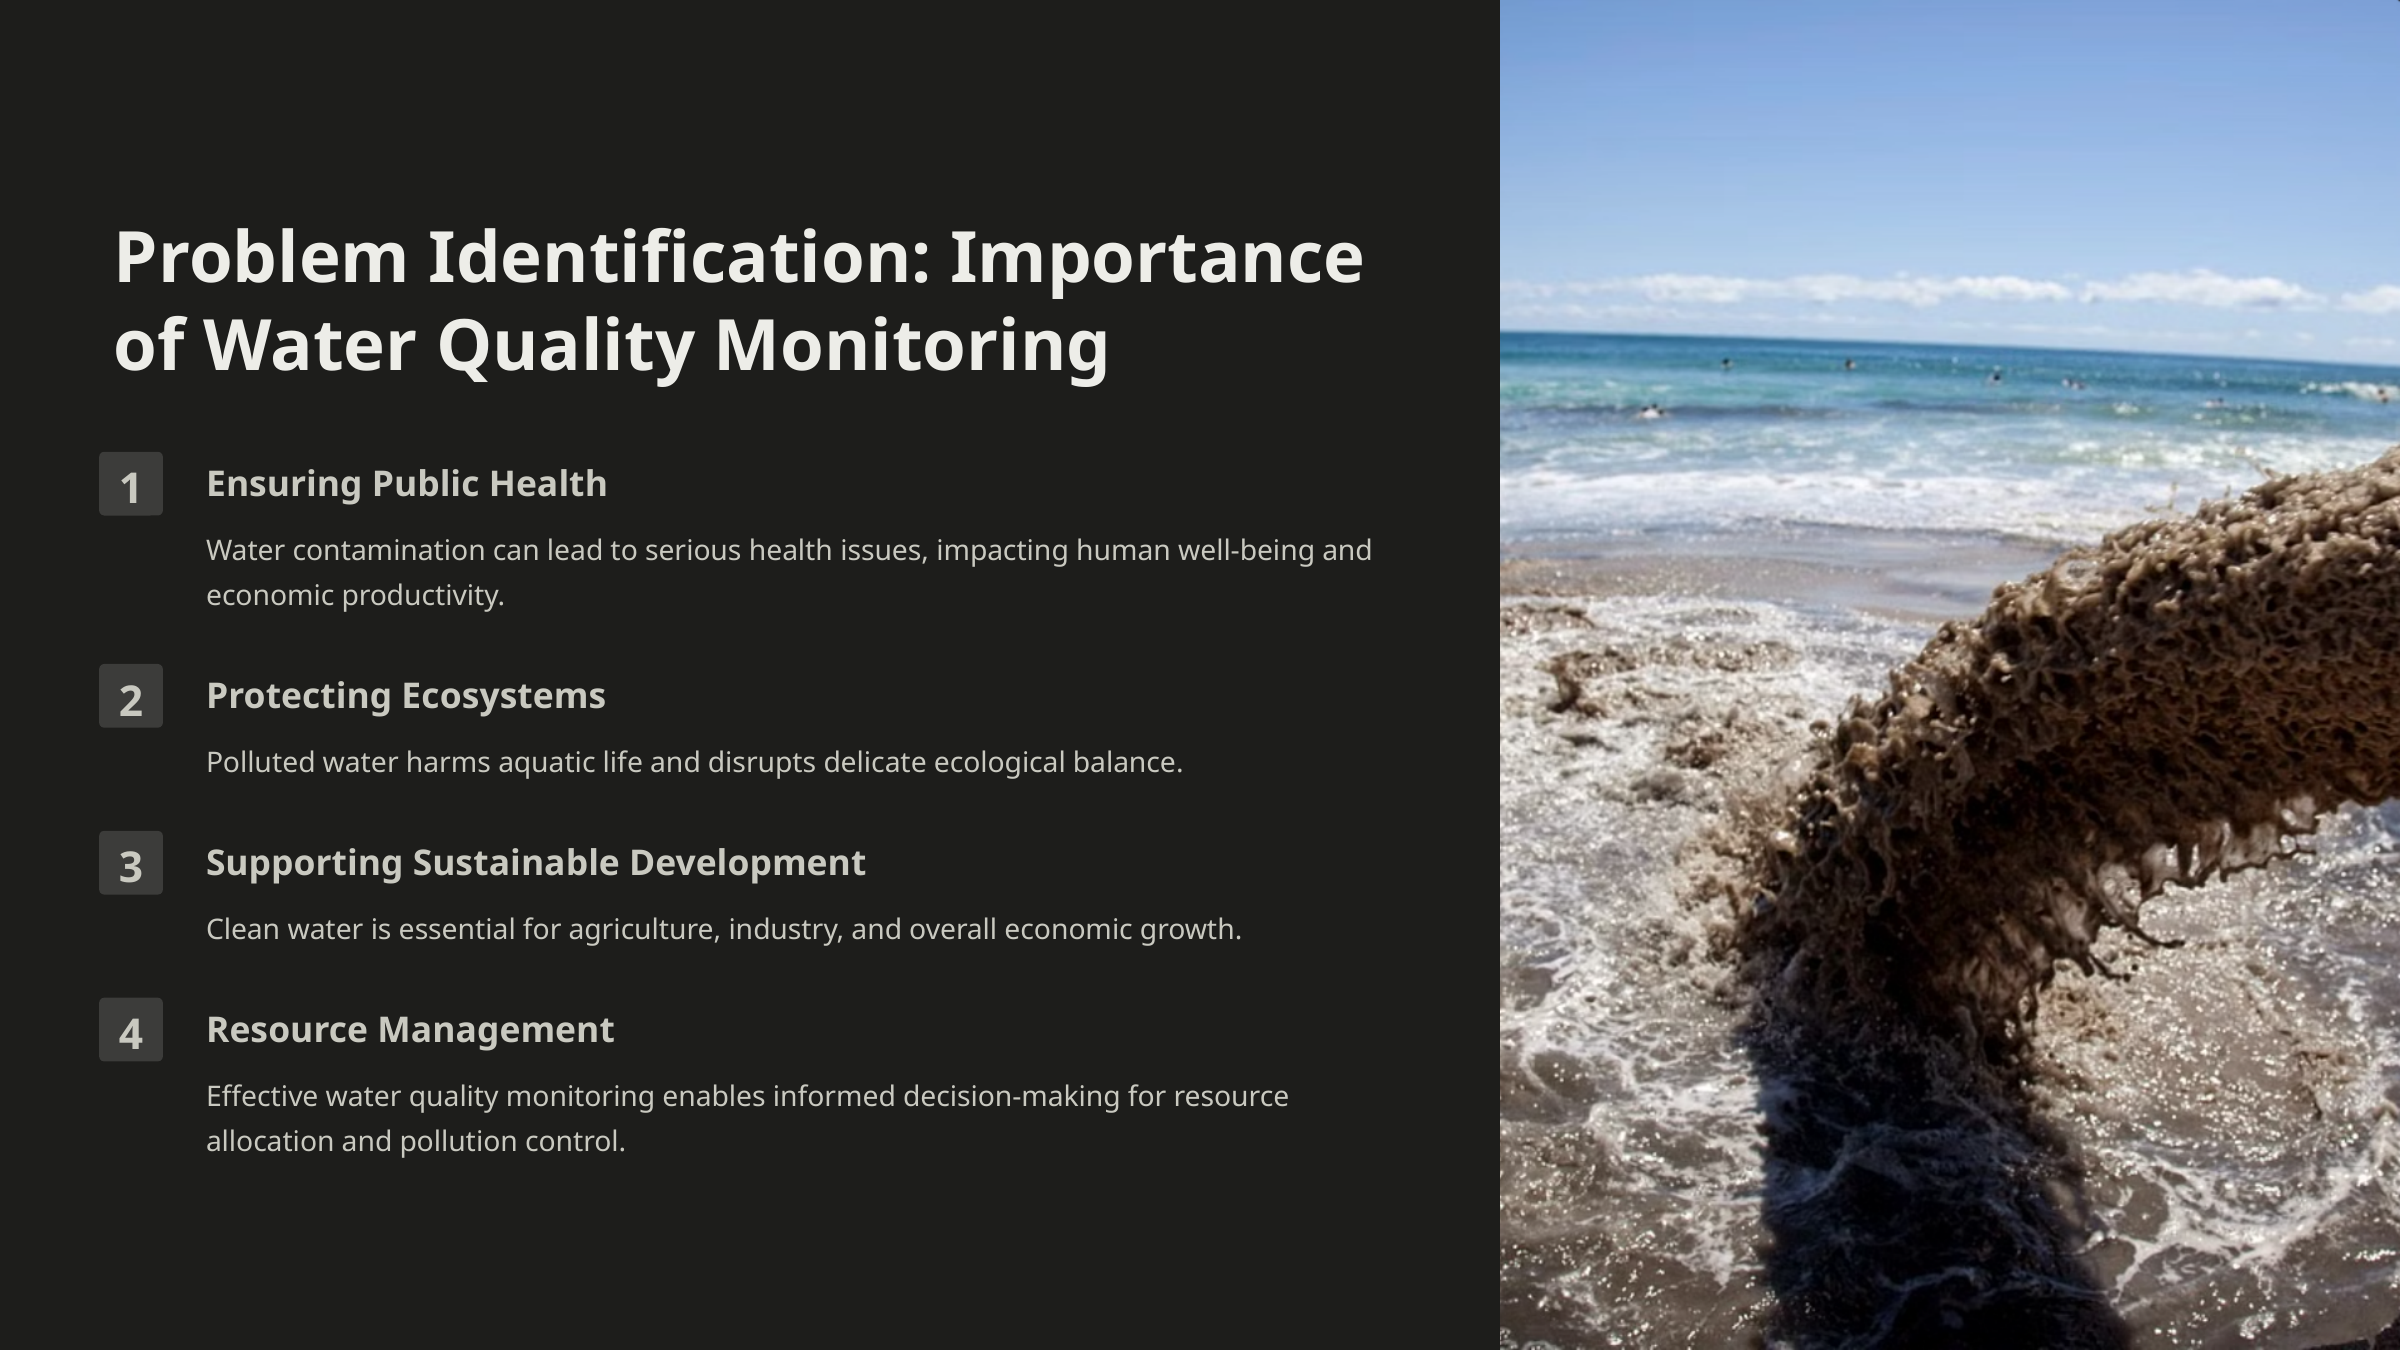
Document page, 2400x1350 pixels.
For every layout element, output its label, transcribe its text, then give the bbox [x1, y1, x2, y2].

text_box Problem Identification: Importance of Water Quality Monitoring [99, 200, 1401, 378]
text_box [99, 663, 163, 728]
text_box Polluted water harms aquatic life and disrupts delicate ecological balance. [191, 725, 1401, 771]
text_box Clean water is essential for agriculture, industry, and overall economic growth. [191, 892, 1401, 938]
text_box 2 [116, 674, 146, 718]
text_box 1 [121, 462, 141, 505]
text_box Effective water quality monitoring enables informed decision-making for resource allocation and pollution control. [191, 1059, 1401, 1150]
text_box [99, 997, 163, 1062]
text_box [99, 451, 163, 516]
text_box Protecting Ecosystems [191, 663, 606, 709]
text_box 4 [116, 1008, 146, 1051]
picture [1499, 0, 2400, 1350]
text_box Supporting Sustainable Development [191, 830, 867, 876]
text_box Ensuring Public Health [191, 451, 599, 497]
text_box 3 [116, 841, 146, 884]
text_box [99, 830, 163, 895]
text_box Resource Management [191, 997, 609, 1042]
text_box [0, 0, 1499, 1350]
text_box Water contamination can lead to serious health issues, impacting human well-being and economic productivity. [191, 513, 1401, 604]
